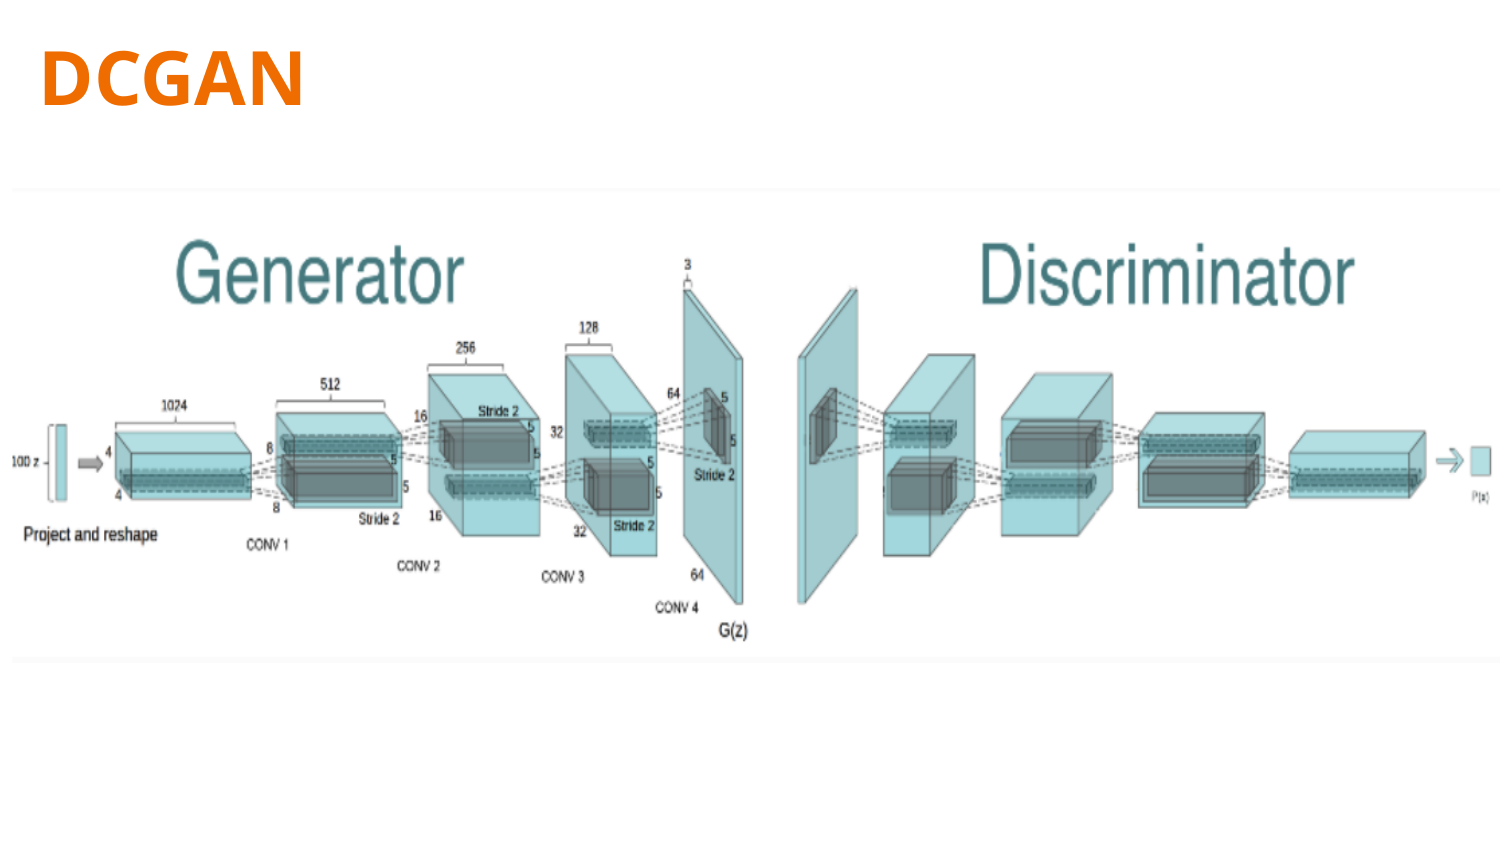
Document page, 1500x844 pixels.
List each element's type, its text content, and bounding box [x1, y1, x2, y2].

title DCGAN [23, 15, 1422, 131]
picture [11, 188, 1500, 663]
